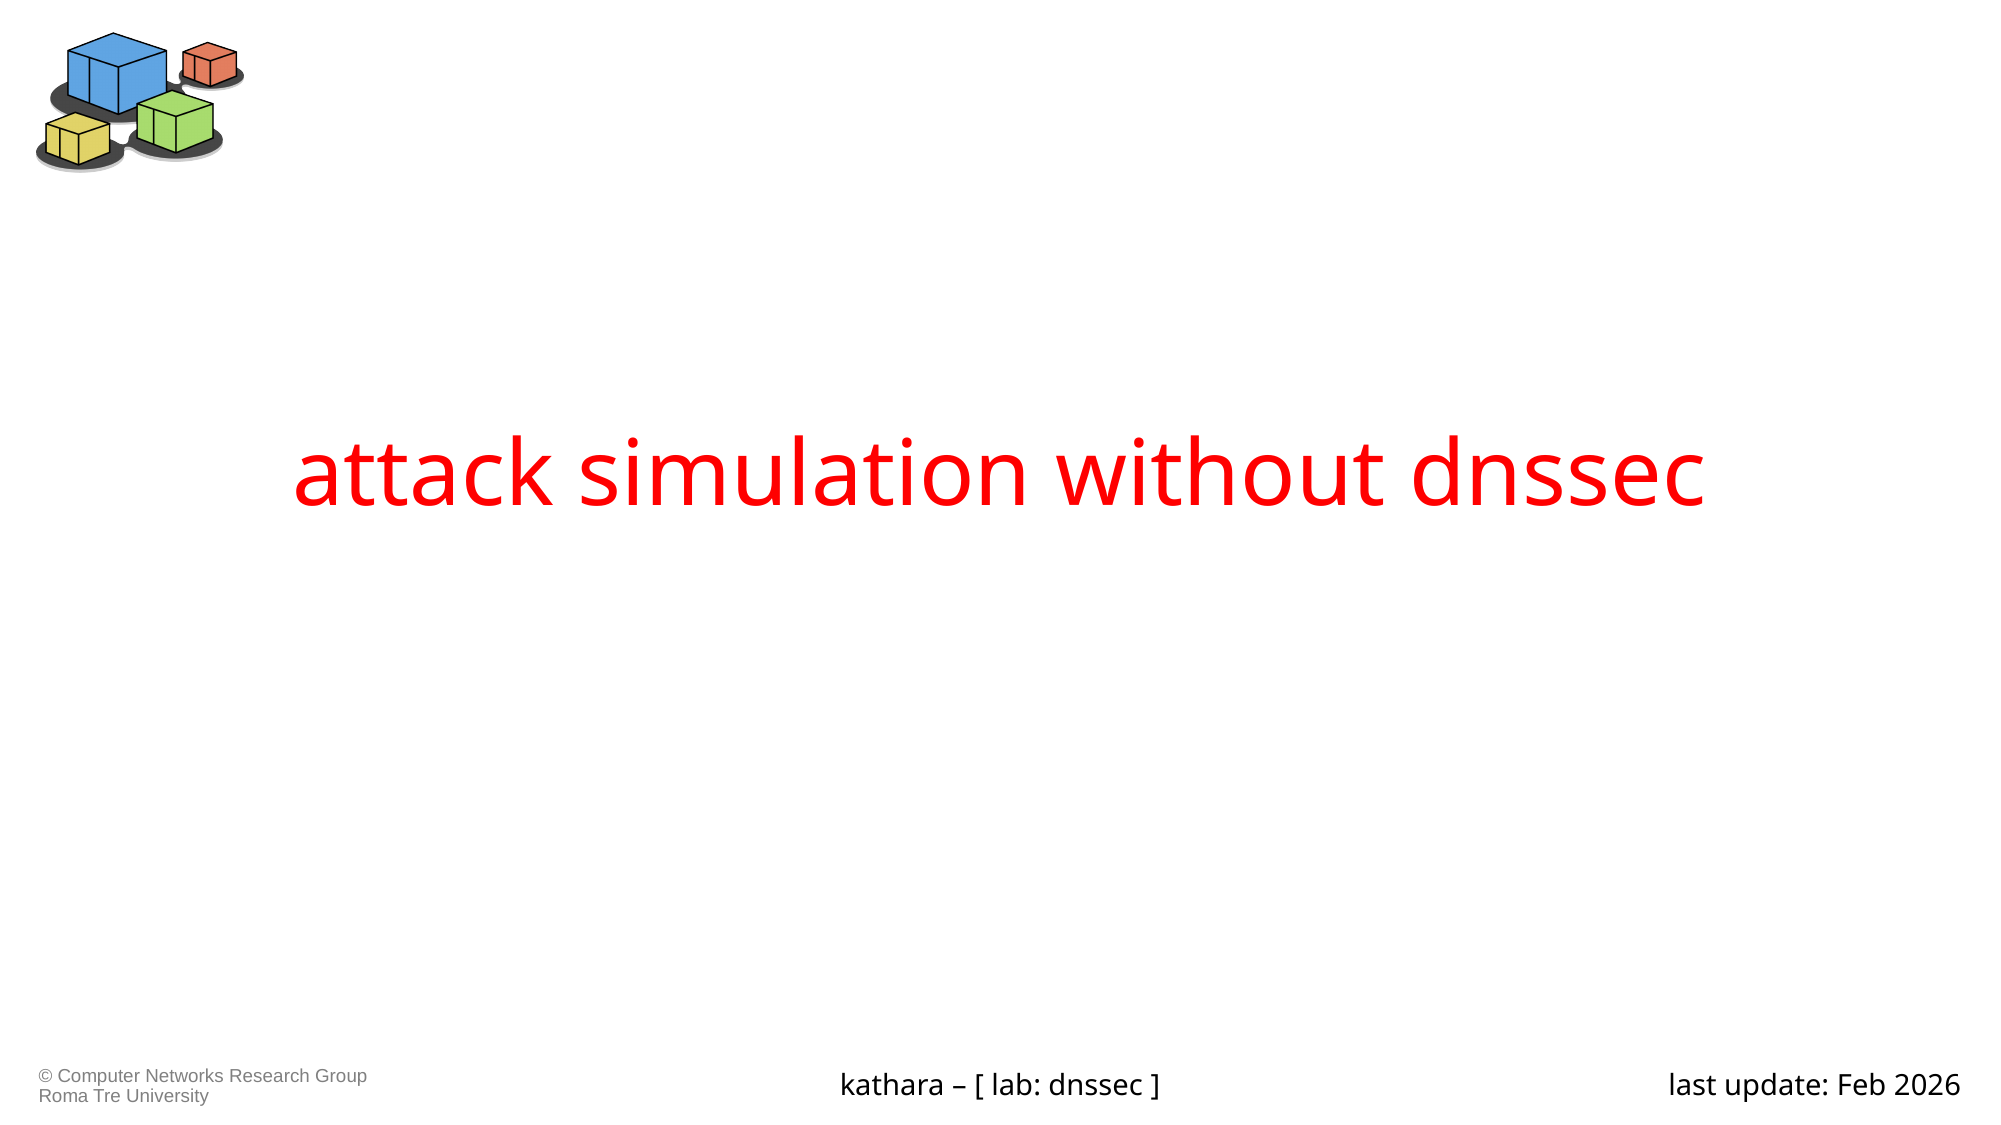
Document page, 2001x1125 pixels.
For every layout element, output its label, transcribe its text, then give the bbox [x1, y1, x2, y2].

title attack simulation without dnssec [99, 375, 1900, 563]
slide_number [1519, 1058, 1977, 1114]
footer kathara – [ lab: dnssec ] [511, 1058, 1489, 1114]
picture [36, 32, 244, 173]
